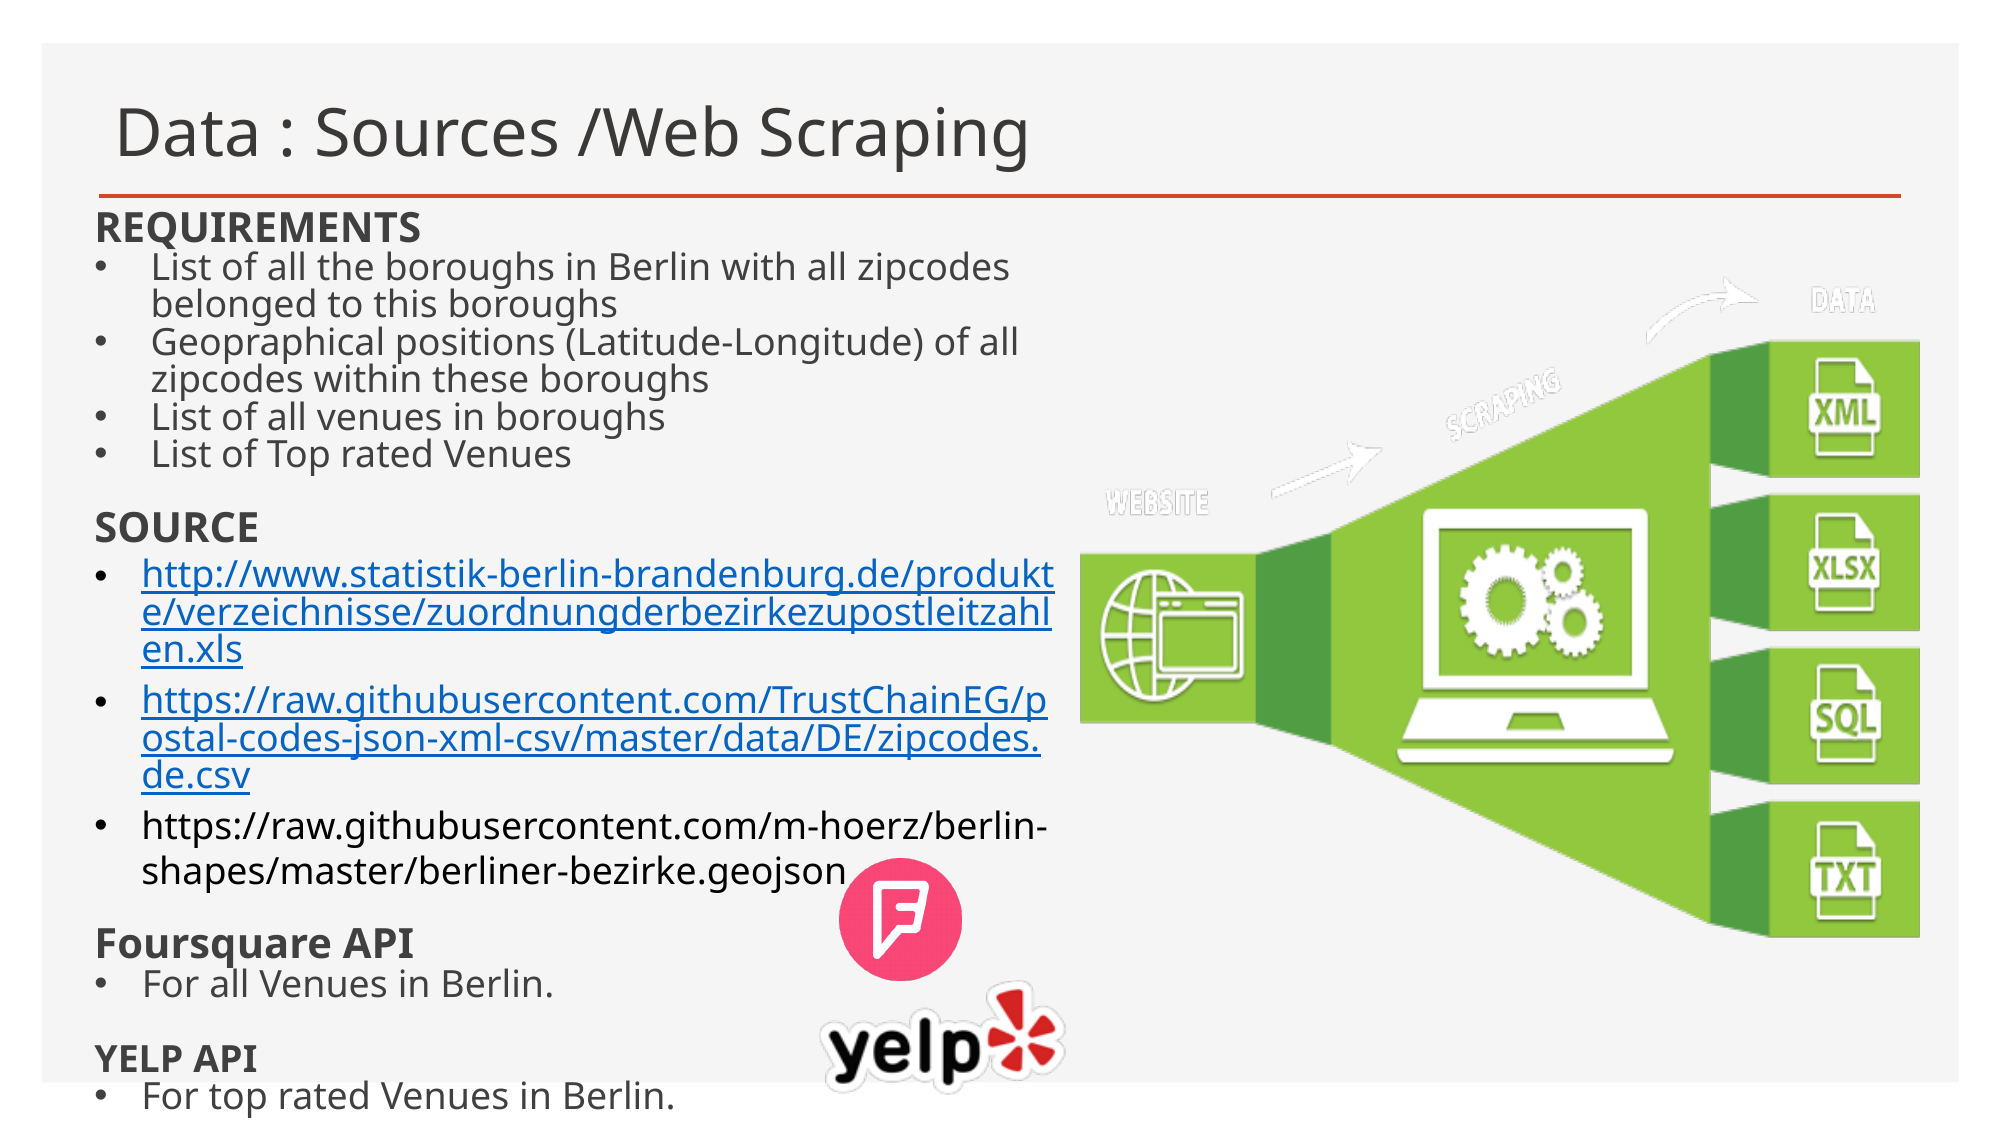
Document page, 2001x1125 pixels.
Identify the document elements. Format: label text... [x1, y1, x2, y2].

picture [819, 858, 1077, 1095]
picture [1076, 248, 1928, 975]
title Data : Sources /Web Scraping [99, 73, 1901, 197]
text_box REQUIREMENTS List of all the boroughs in Berlin with all zipcodes belonged to this boroughs Geopraphical positions (Latitude-Longitude) of all zipcodes within these boroughs List of all venues in boroughs List of Top rated Venues SOURCE http://www.statistik-berlin-brandenburg.de/produkte/verzeichnisse/zuordnungderbezirkezupostleitzahlen.xls https://raw.githubusercontent.com/TrustChainEG/postal-codes-json-xml-csv/master/data/DE/zipcodes.de.csv https://raw.githubusercontent.com/m-hoerz/berlin-shapes/master/berliner-bezirke.geojson Foursquare API For all Venues in Berlin. YELP API For top rated Venues in Berlin. [79, 205, 1077, 1013]
